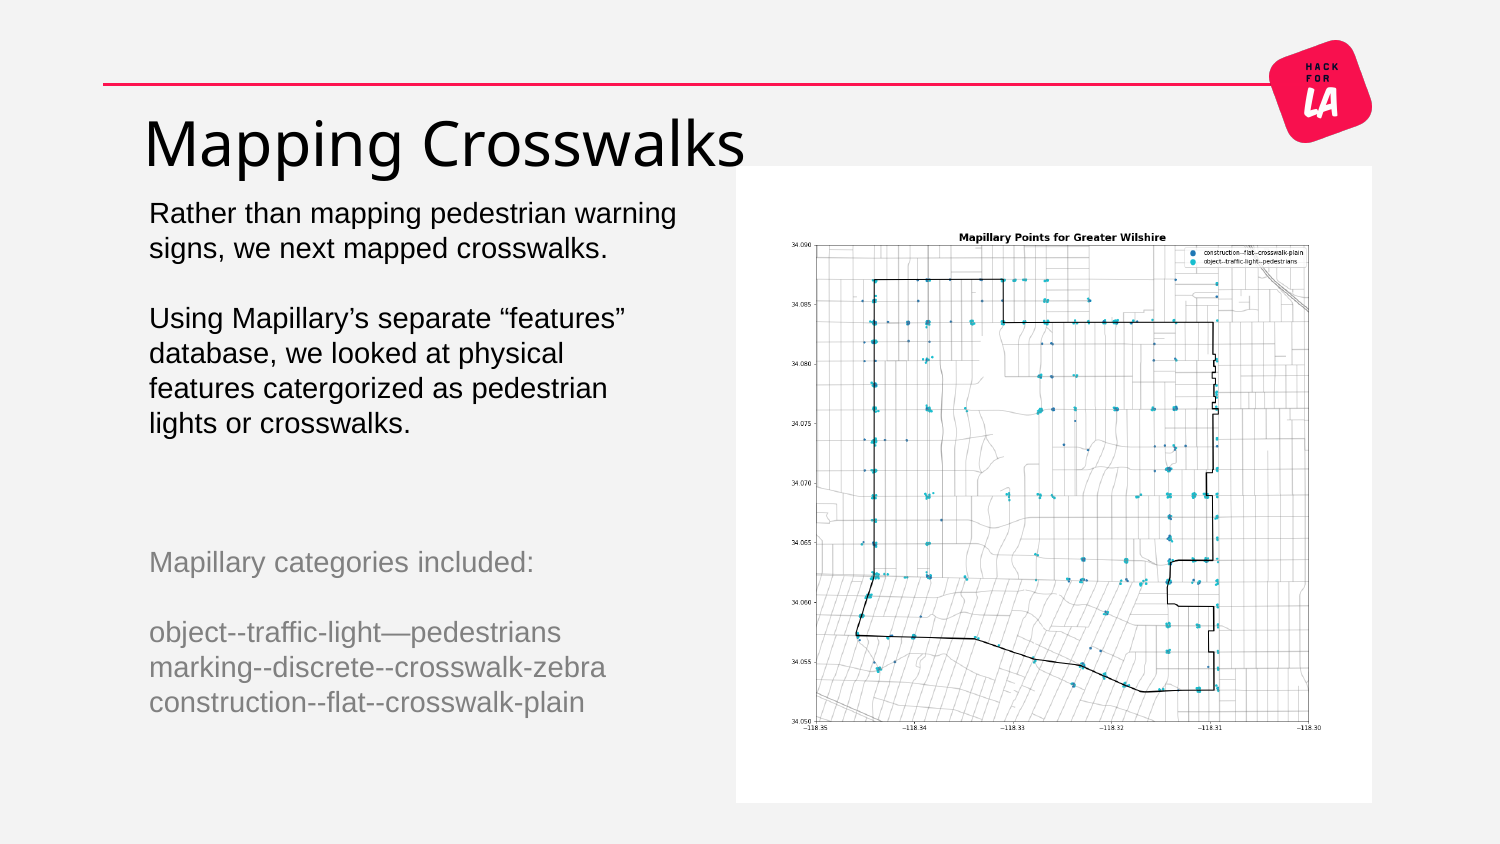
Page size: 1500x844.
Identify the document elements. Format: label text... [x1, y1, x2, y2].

text_box Rather than mapping pedestrian warning signs, we next mapped crosswalks. Using Mapillary’s separate “features” database, we looked at physical features catergorized as pedestrian lights or crosswalks. Mapillary categories included: object--traffic-light—pedestrians marking--discrete--crosswalk-zebra construction--flat--crosswalk-plain [115, 186, 693, 816]
picture [1269, 40, 1373, 144]
picture [735, 166, 1373, 804]
title Mapping Crosswalks [128, 93, 1224, 183]
